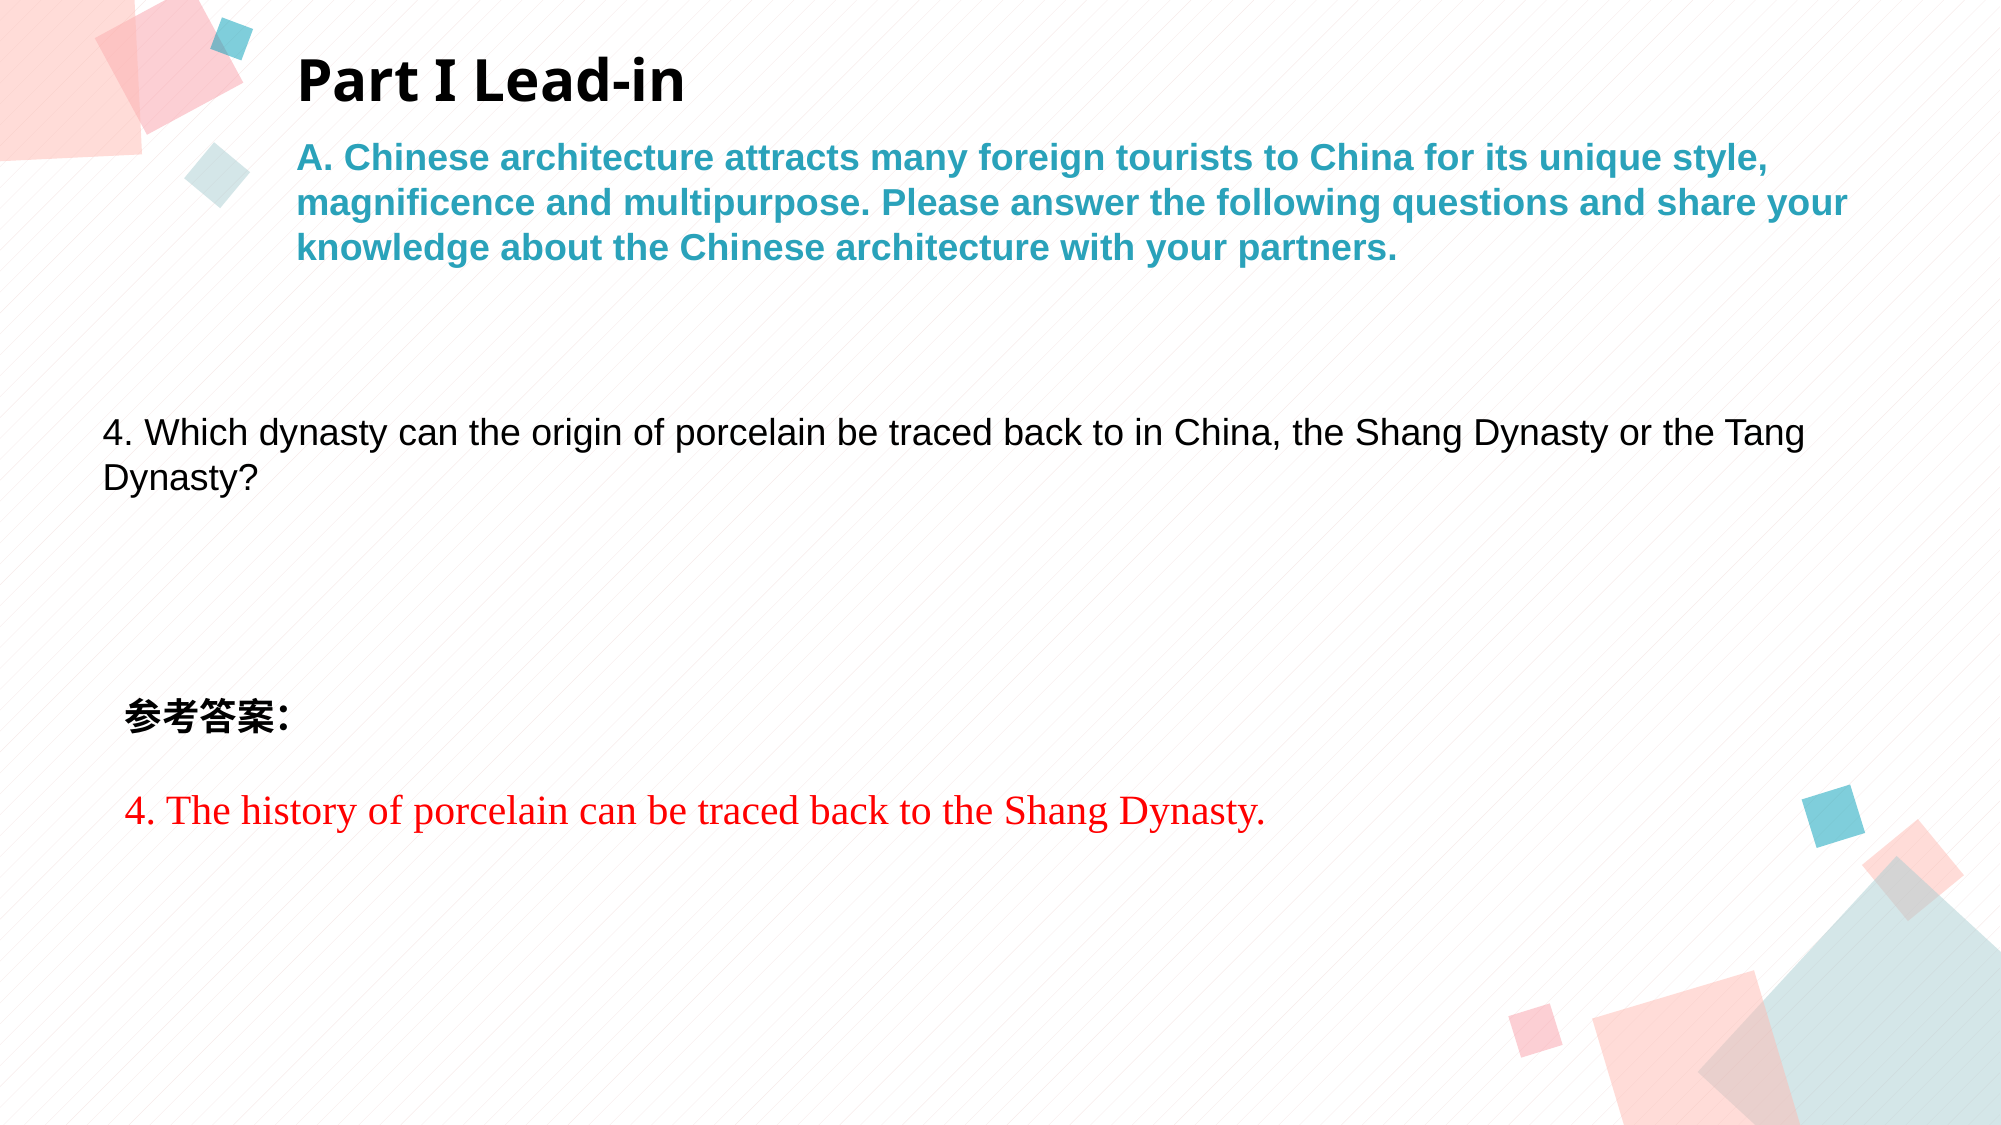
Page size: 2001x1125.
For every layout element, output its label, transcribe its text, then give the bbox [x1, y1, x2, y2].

text_box A. Chinese architecture attracts many foreign tourists to China for its unique style, magnificence and multipurpose. Please answer the following questions and share your knowledge about the Chinese architecture with your partners. [281, 125, 1874, 276]
text_box 4. Which dynasty can the origin of porcelain be traced back to in China, the Shang Dynasty or the Tang Dynasty? [87, 400, 1978, 551]
list Part I Lead-in [280, 38, 1201, 127]
text_box 参考答案： 4. The history of porcelain can be traced back to the Shang Dynasty. [109, 685, 1874, 841]
